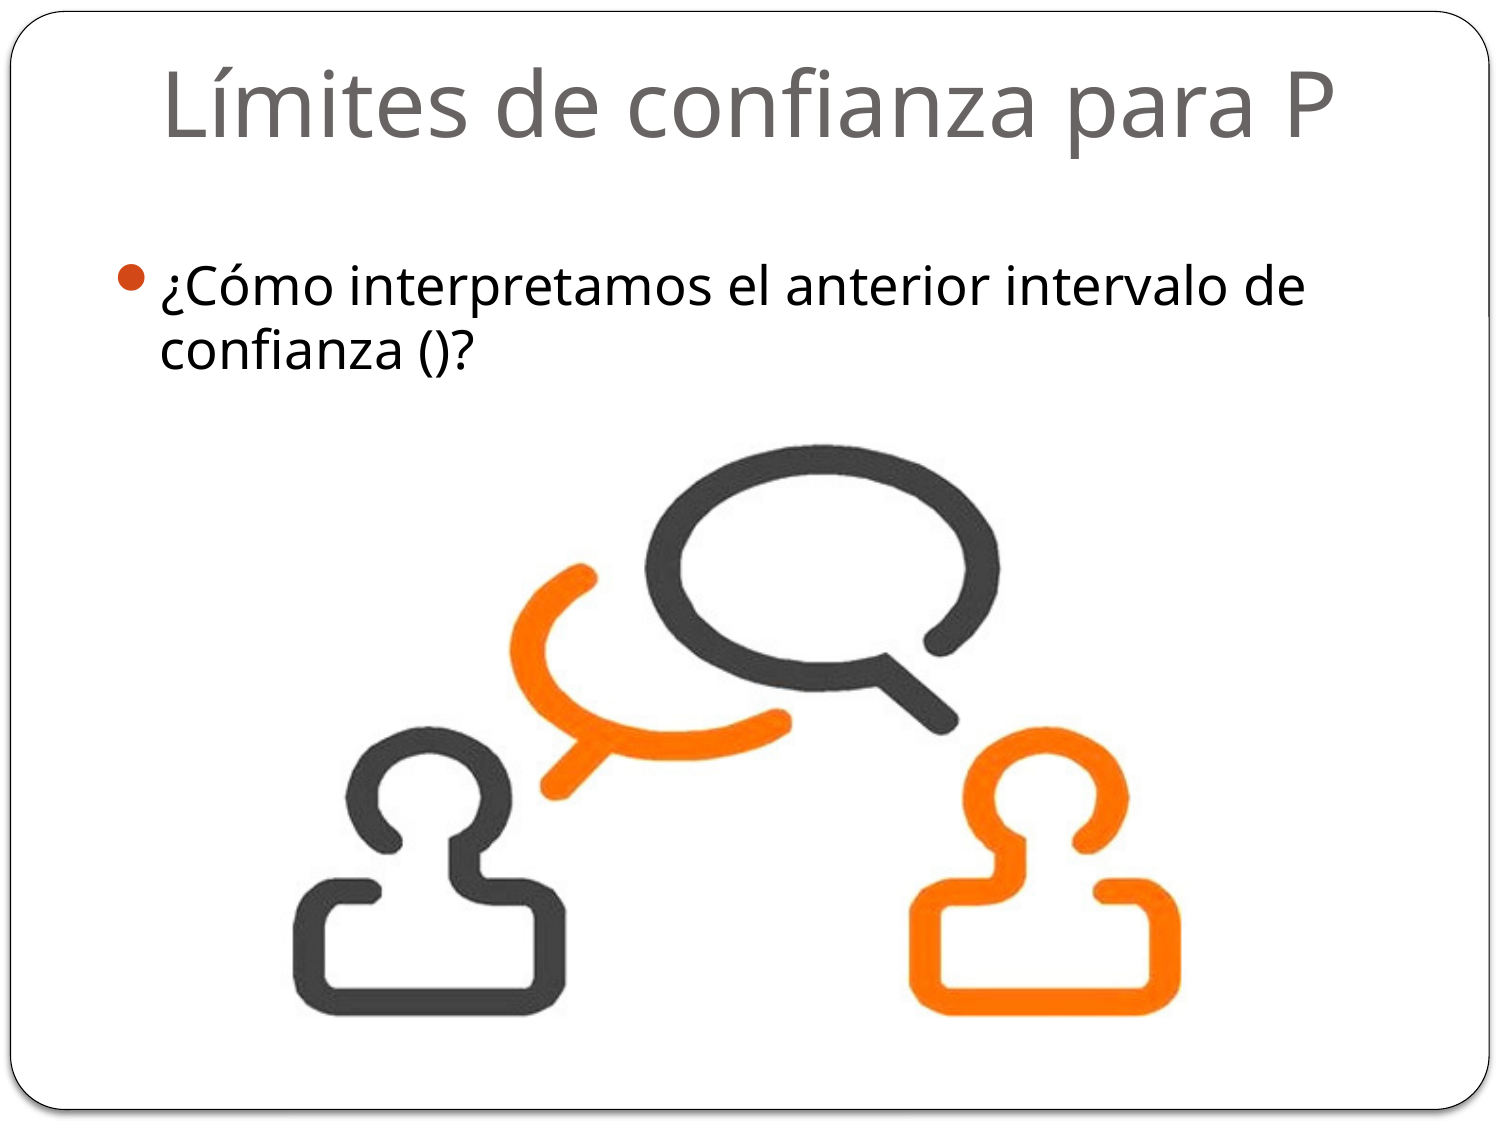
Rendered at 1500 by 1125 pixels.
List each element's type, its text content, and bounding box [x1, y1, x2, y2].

picture [265, 409, 1211, 1070]
title Límites de confianza para P [123, 30, 1399, 171]
